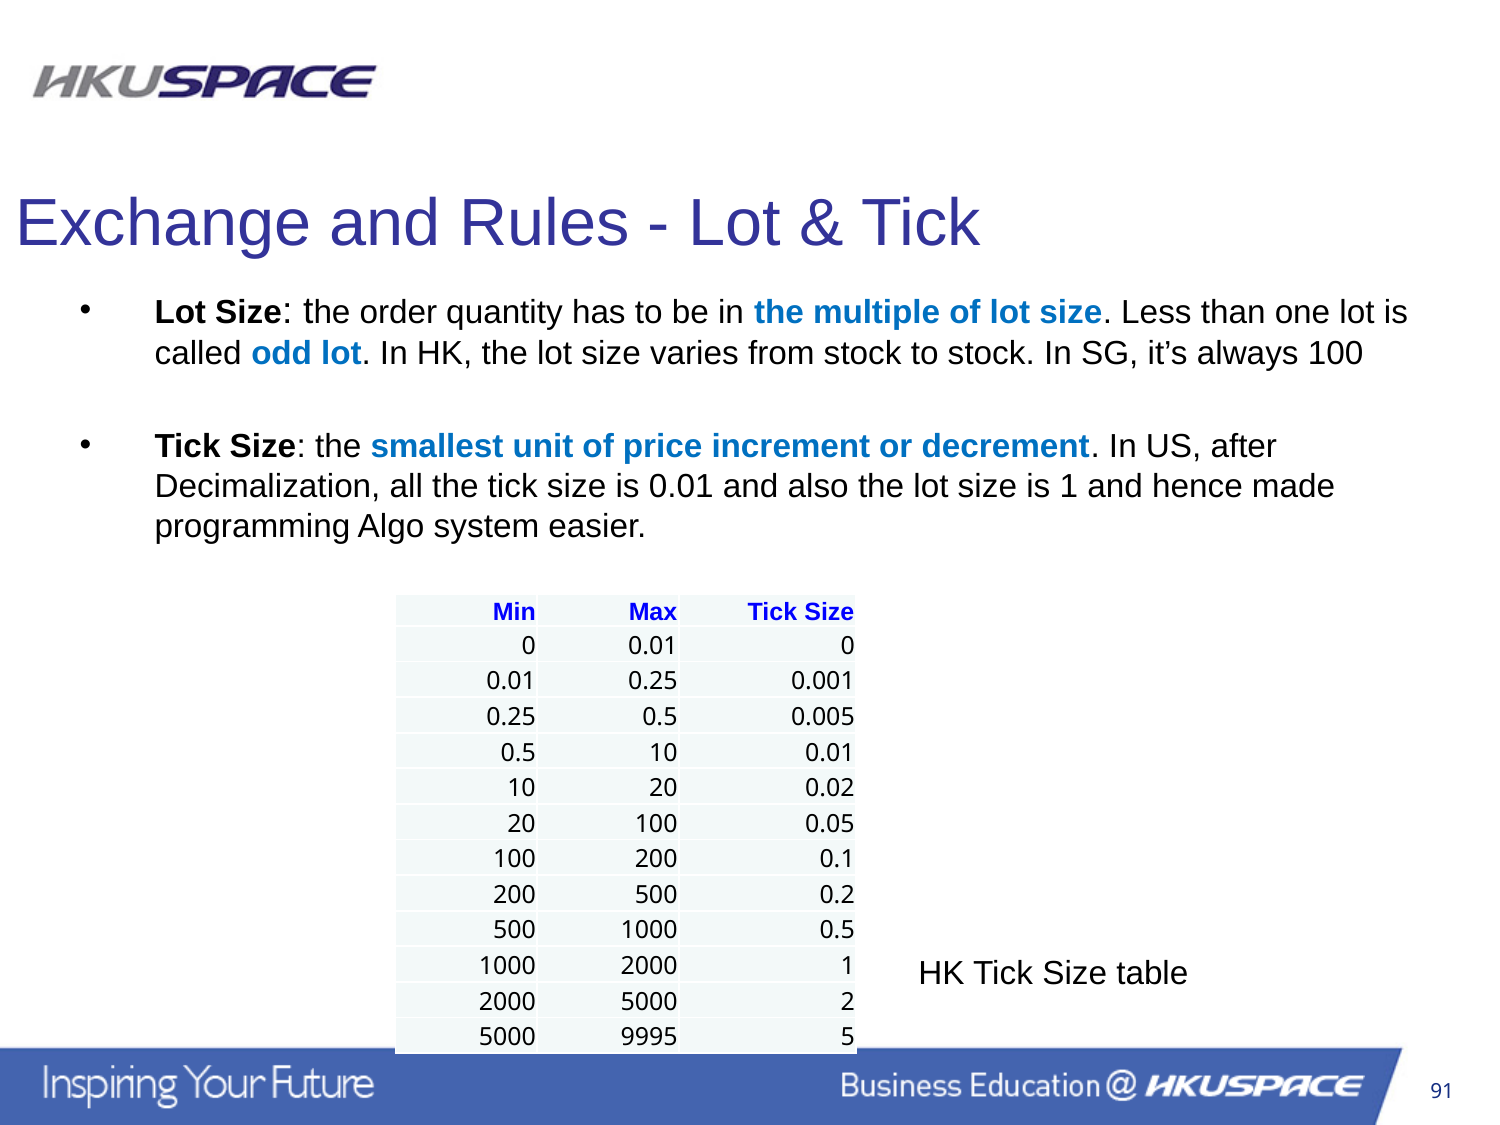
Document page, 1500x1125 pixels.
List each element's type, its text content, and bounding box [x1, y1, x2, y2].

table_cell 1000 [396, 947, 536, 981]
table_cell 0.05 [680, 805, 855, 839]
table_cell 500 [538, 876, 678, 910]
table_cell 0.25 [538, 662, 678, 696]
text_box HK Tick Size table [903, 944, 1306, 999]
table_cell 0.2 [680, 876, 855, 910]
table_cell 2 [680, 983, 855, 1017]
text_box Lot Size: the order quantity has to be in the multiple of lot size. Less than one lot is called odd lot. In HK, the lot size varies from stock to stock. In SG, it’s always 100 Tick Size: the smallest unit of price increment or decrement. In US, after Decimalization, all the tick size is 0.01 and also the lot size is 1 and hence made programming Algo system easier. [64, 278, 1483, 598]
title Exchange and Rules - Lot & Tick [0, 101, 1325, 266]
table_cell 2000 [538, 947, 678, 981]
table_cell 0 [680, 627, 855, 661]
table_header Max [538, 595, 678, 625]
table_header Tick Size [680, 595, 855, 625]
table_cell 10 [538, 734, 678, 767]
table_cell 0.5 [538, 698, 678, 732]
table_cell 0.005 [680, 698, 855, 732]
slide_number 91 [1415, 1070, 1499, 1125]
table_cell 200 [396, 876, 536, 910]
table_cell 5000 [396, 1018, 536, 1052]
table_cell 0.1 [680, 840, 855, 874]
table_cell 100 [396, 840, 536, 874]
table_cell 0.5 [680, 912, 855, 945]
table_header Min [396, 595, 536, 625]
table_cell 9995 [538, 1018, 678, 1052]
table_cell 0.01 [396, 662, 536, 696]
table_cell 100 [538, 805, 678, 839]
table_cell 5 [680, 1018, 855, 1052]
table_cell 1000 [538, 912, 678, 945]
table_cell 200 [538, 840, 678, 874]
table_cell 0.001 [680, 662, 855, 696]
table_cell 0.02 [680, 769, 855, 803]
table_cell 20 [538, 769, 678, 803]
table_cell 10 [396, 769, 536, 803]
table_cell 0.01 [680, 734, 855, 767]
table_cell 500 [396, 912, 536, 945]
table_cell 0.5 [396, 734, 536, 767]
table_cell 0.01 [538, 627, 678, 661]
table_cell 2000 [396, 983, 536, 1017]
table_cell 1 [680, 947, 855, 981]
table_cell 20 [396, 805, 536, 839]
table_cell 0.25 [396, 698, 536, 732]
table_cell 5000 [538, 983, 678, 1017]
table_cell 0 [396, 627, 536, 661]
picture [0, 0, 1500, 1125]
